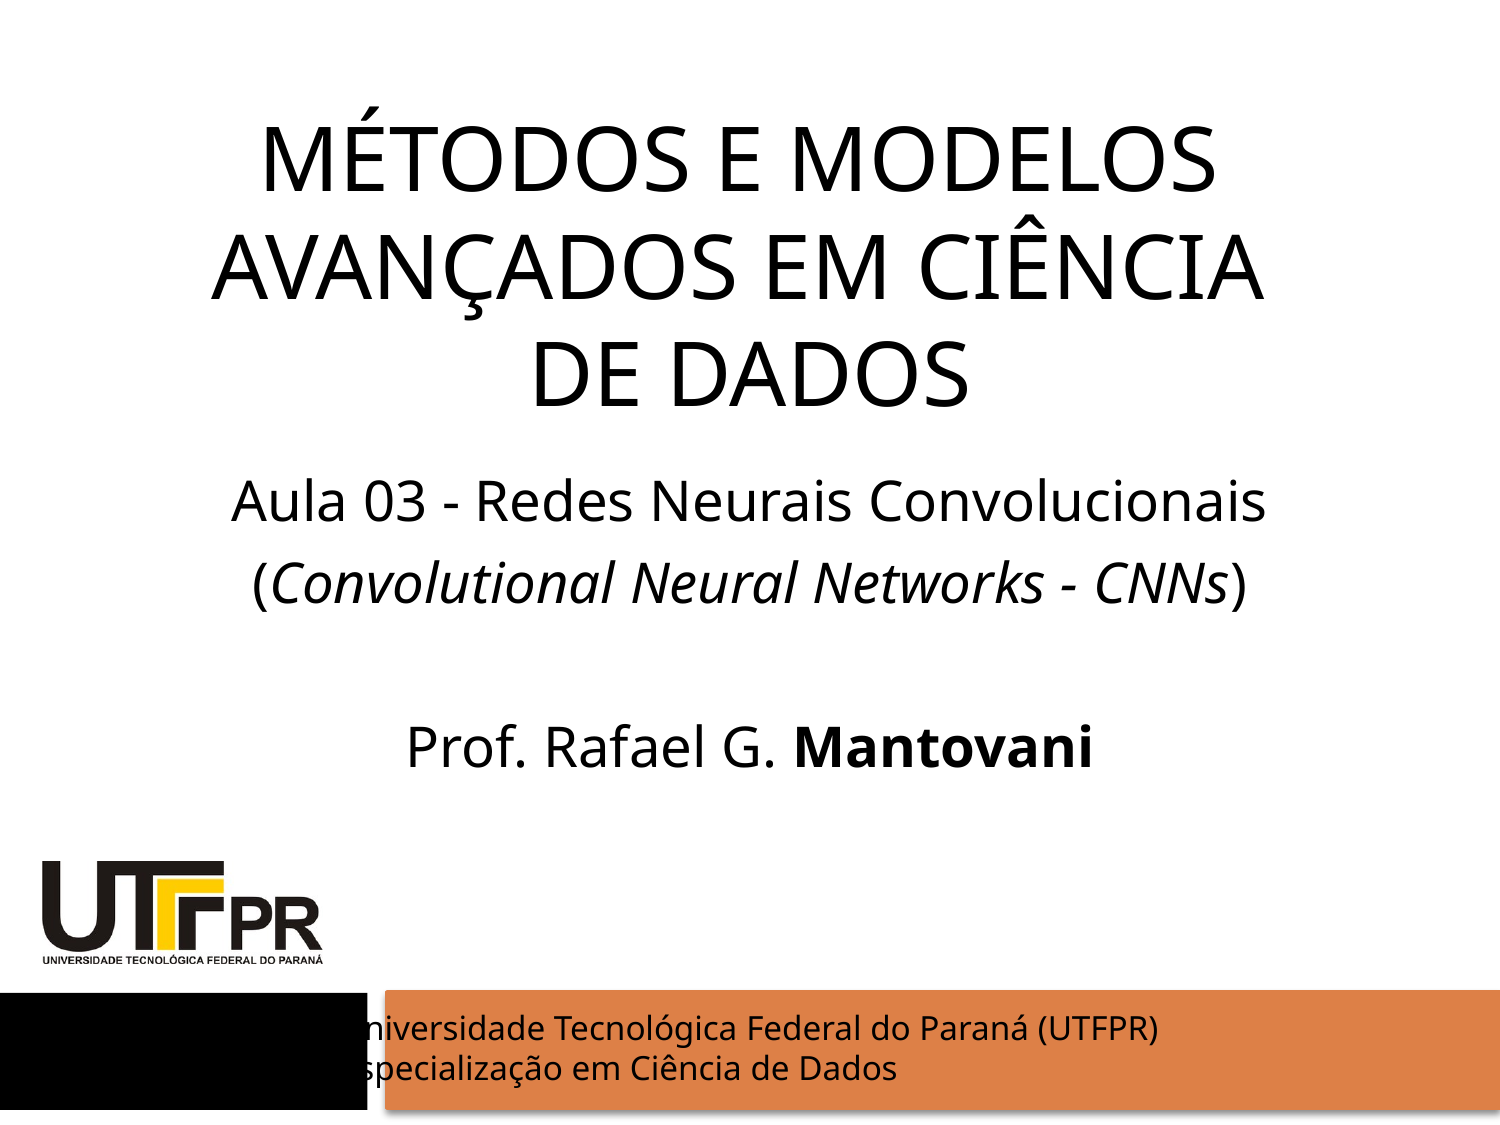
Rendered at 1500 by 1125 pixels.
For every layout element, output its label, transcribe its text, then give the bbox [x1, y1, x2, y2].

title Métodos e MODELOS Avançados em Ciência de dados [43, 84, 1457, 433]
subtitle Aula 03 - Redes Neurais Convolucionais (Convolutional Neural Networks - CNNs) Prof. Rafael G. Mantovani [149, 336, 1351, 908]
text_box Universidade Tecnológica Federal do Paraná (UTFPR) Especialização em Ciência de Dados [332, 999, 1168, 1095]
picture [42, 860, 324, 964]
